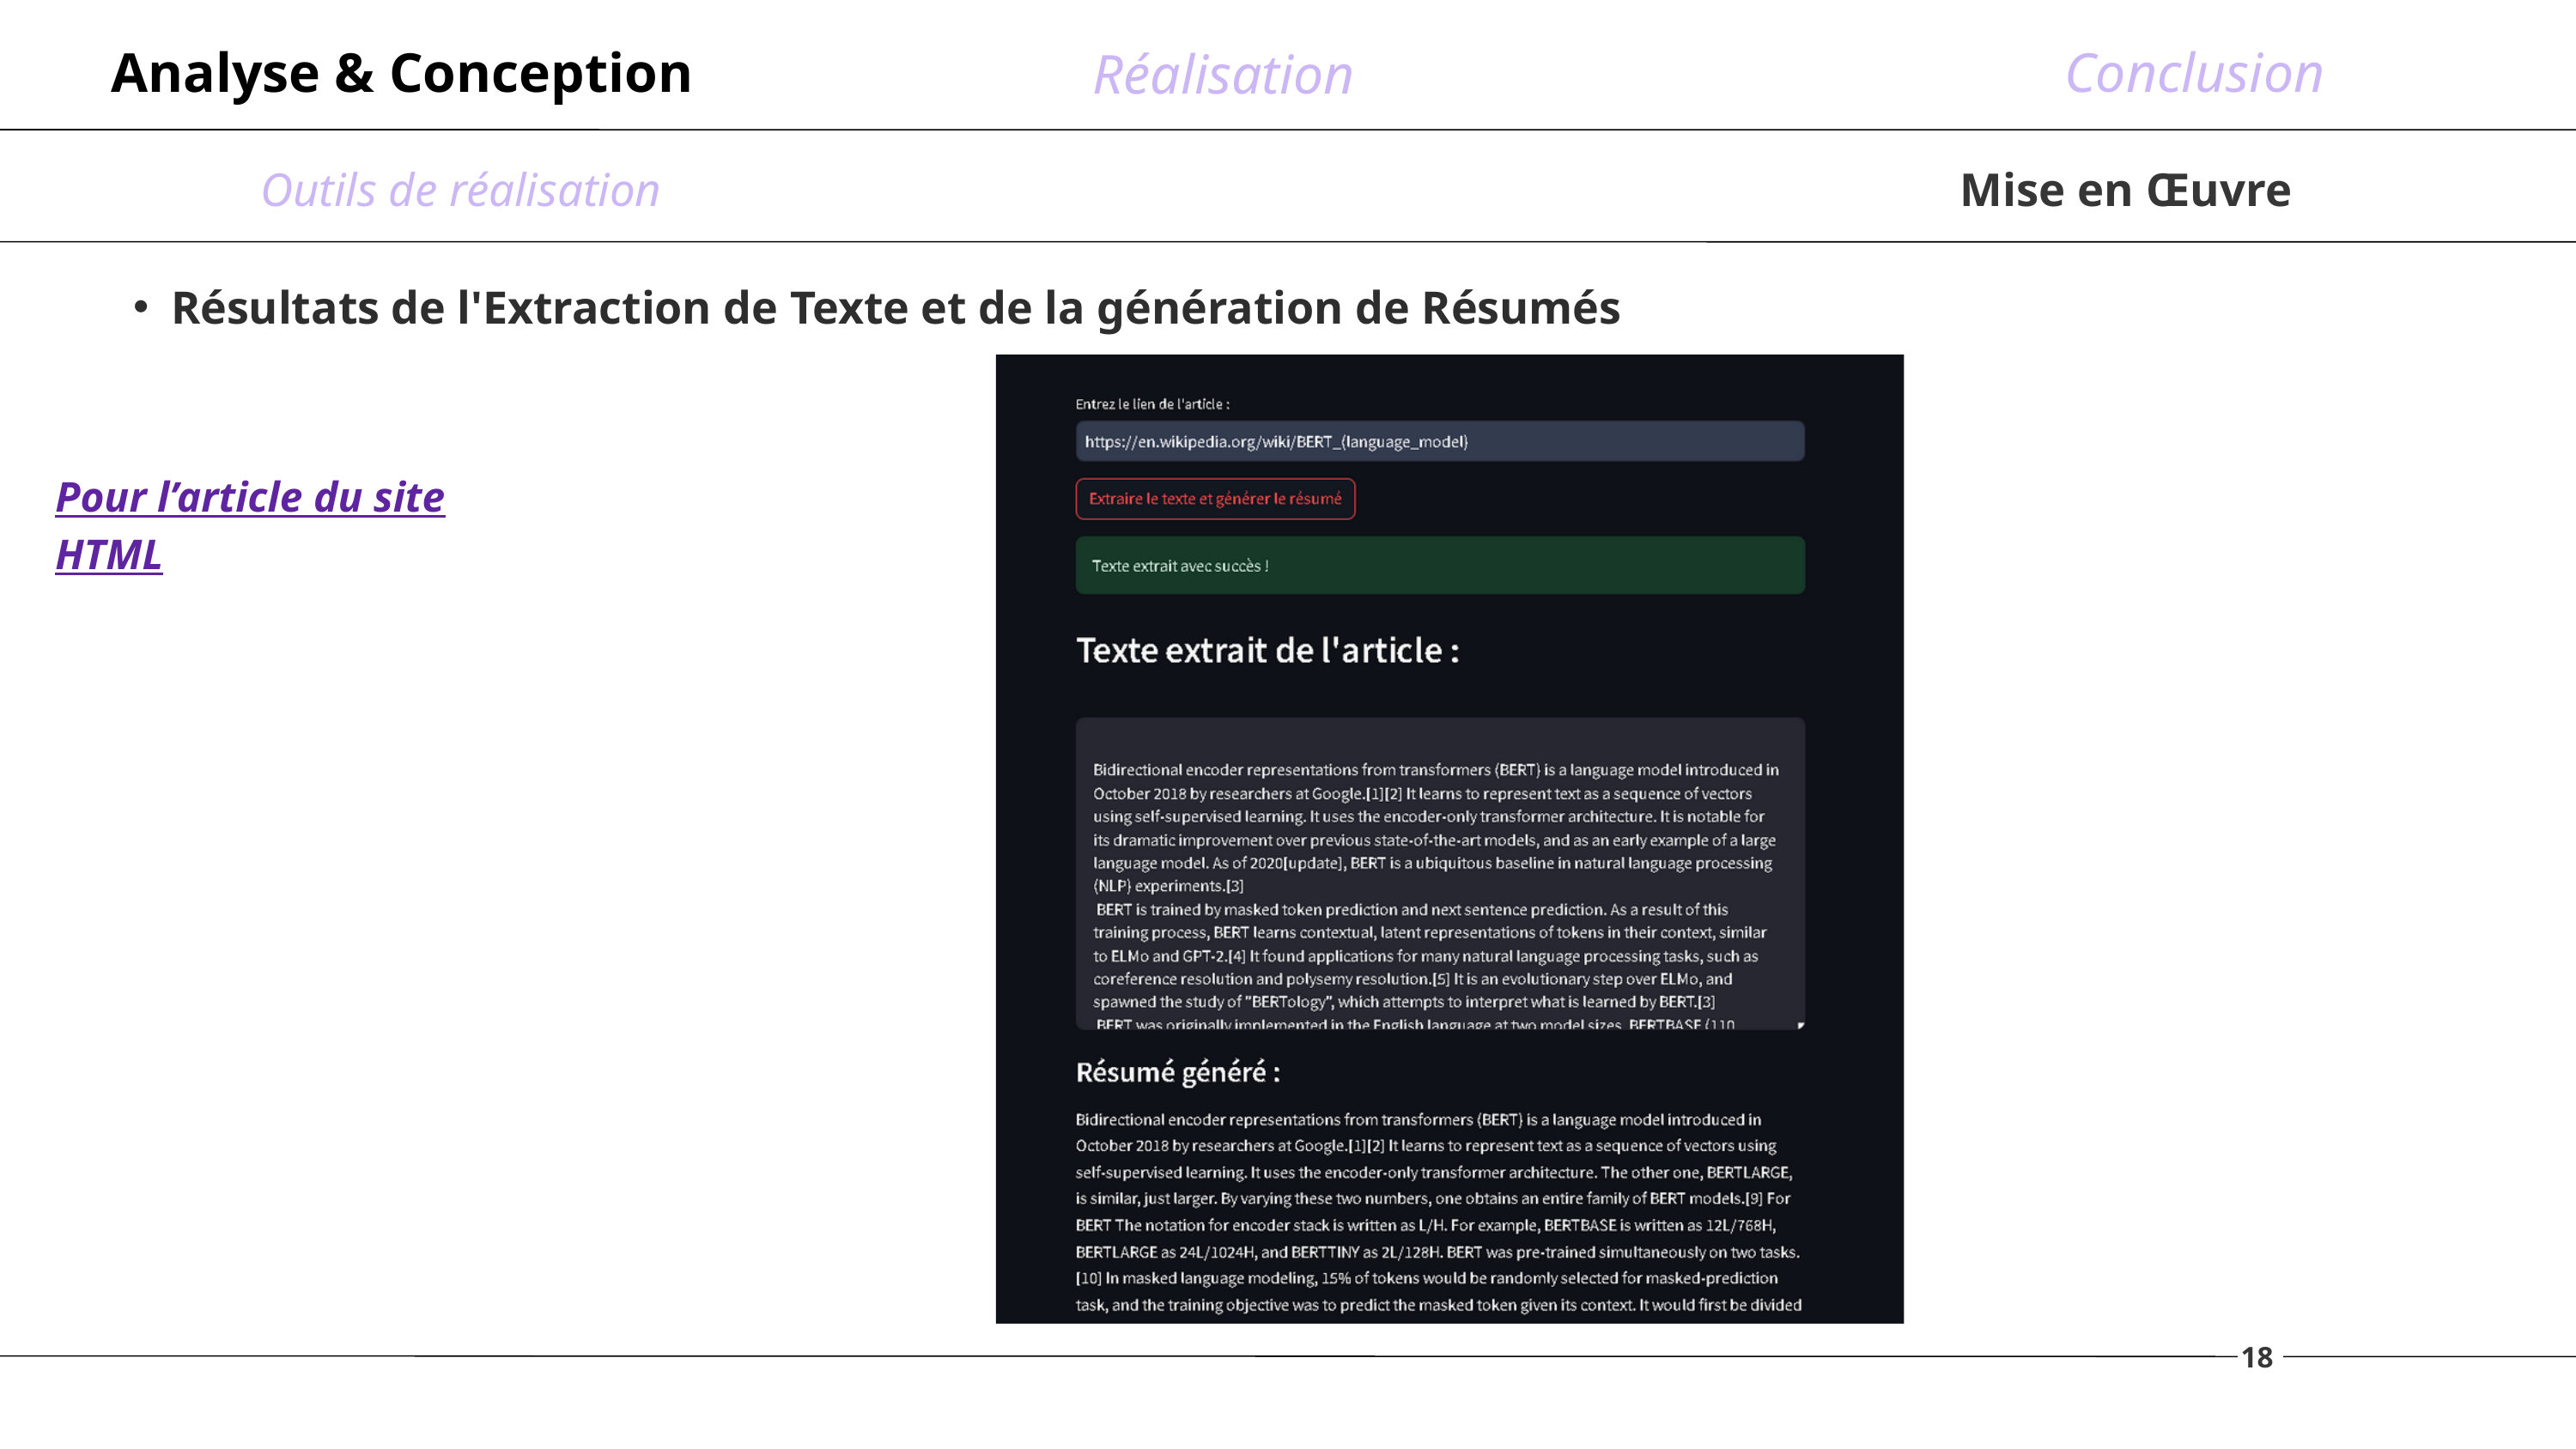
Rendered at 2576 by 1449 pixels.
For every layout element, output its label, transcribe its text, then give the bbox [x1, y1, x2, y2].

text_box Pour l’article du site HTML [55, 462, 564, 578]
text_box Conclusion [2064, 27, 2355, 104]
text_box Outils de réalisation [260, 152, 729, 216]
text_box Analyse & Conception [111, 27, 725, 104]
text_box Mise en Œuvre [1959, 152, 2306, 216]
text_box [995, 355, 1905, 1324]
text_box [2237, 1335, 2284, 1377]
text_box Résultats de l'Extraction de Texte et de la génération de Résumés [94, 261, 1639, 333]
text_box Réalisation [1092, 29, 1378, 106]
